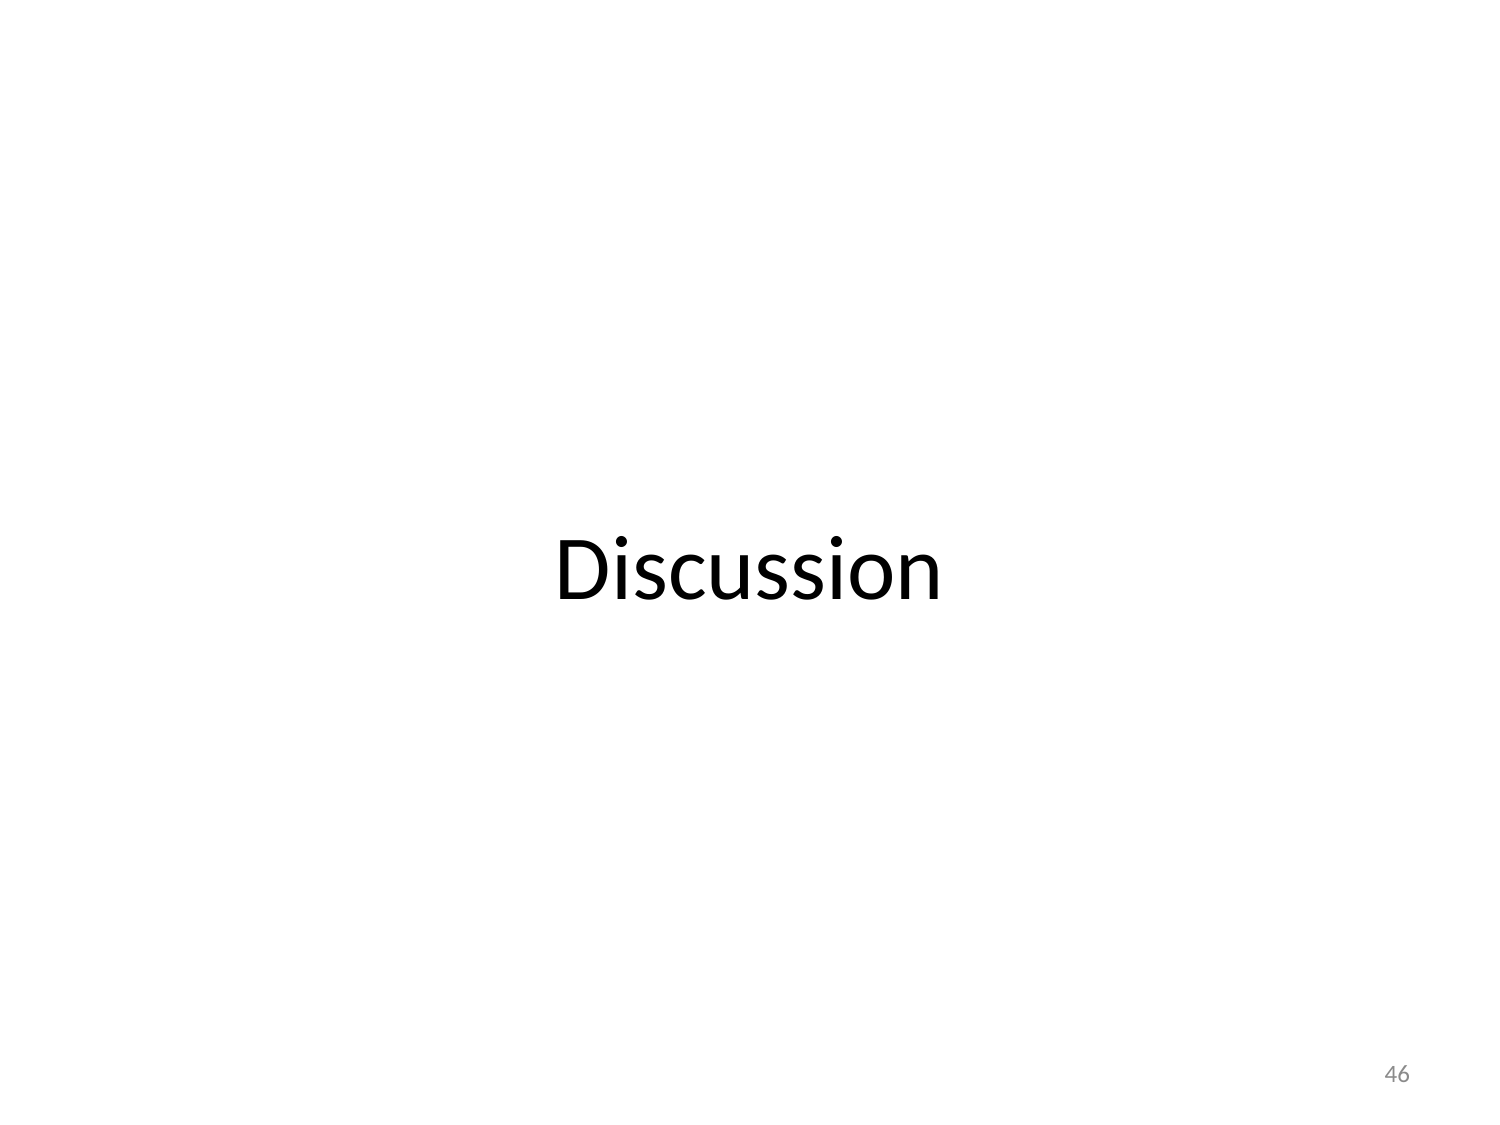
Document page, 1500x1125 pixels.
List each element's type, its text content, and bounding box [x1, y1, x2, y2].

slide_number 46 [1074, 1042, 1425, 1103]
title Discussion [75, 468, 1425, 657]
